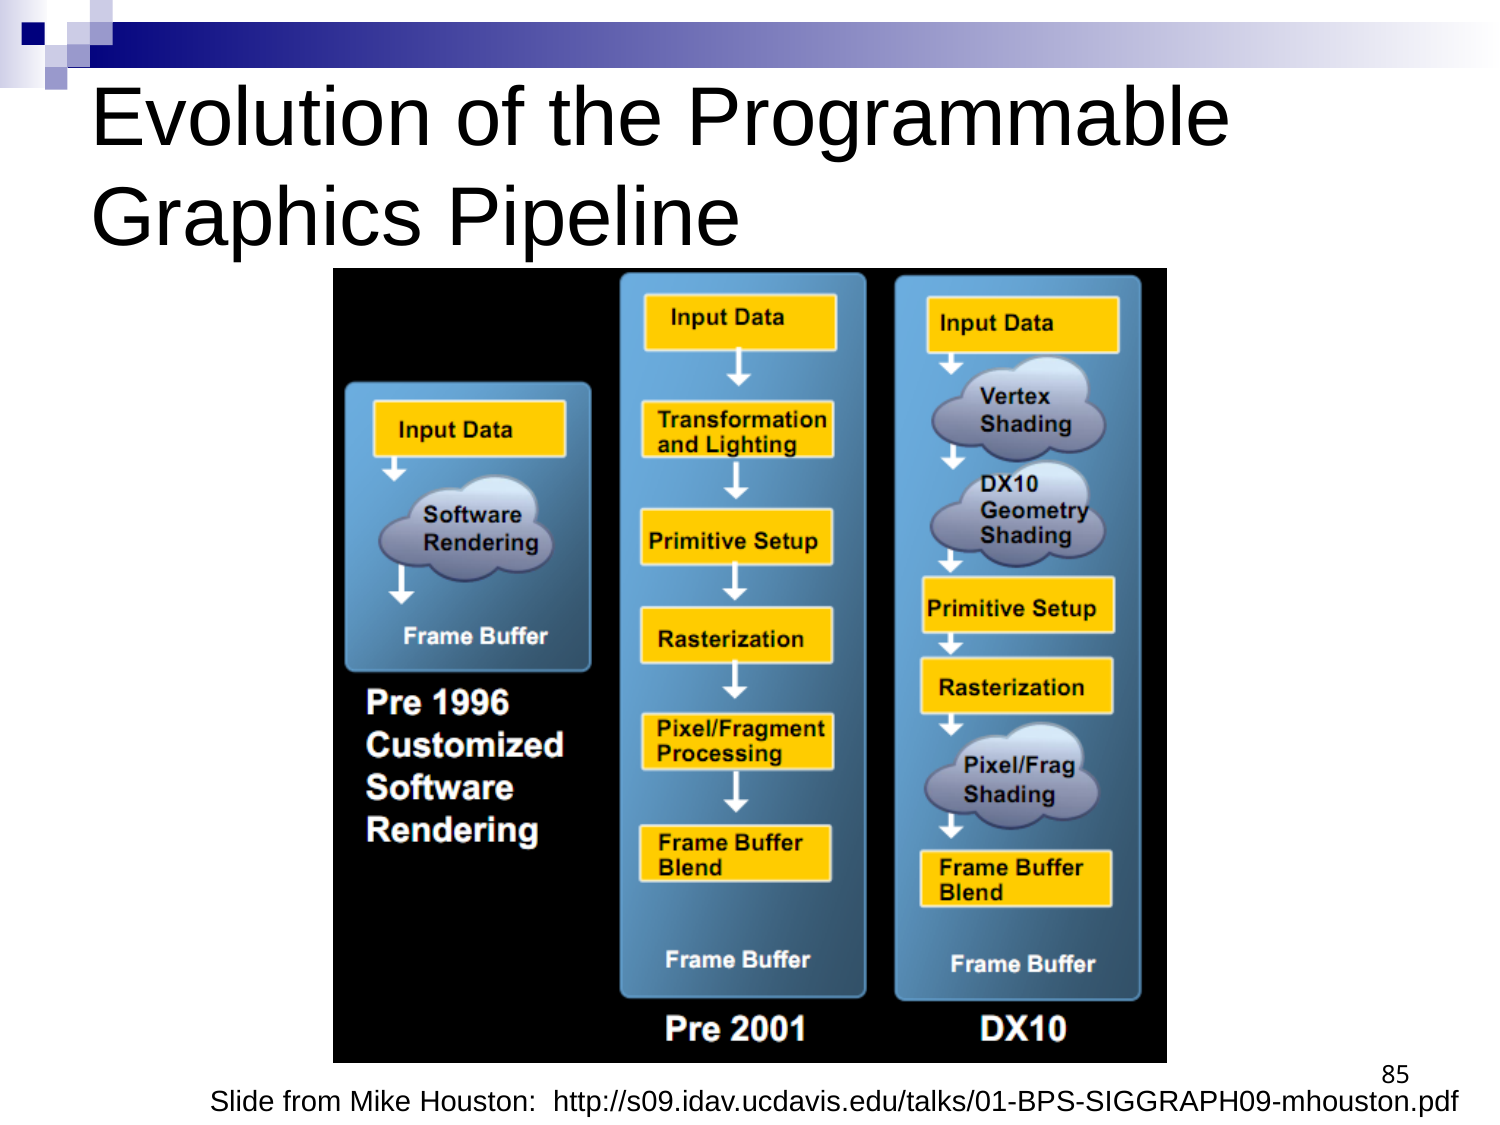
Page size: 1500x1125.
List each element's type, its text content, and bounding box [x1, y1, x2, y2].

slide_number 85 [1074, 1025, 1425, 1100]
title Evolution of the Programmable Graphics Pipeline [75, 99, 1425, 325]
text_box Slide from Mike Houston: http://s09.idav.ucdavis.edu/talks/01-BPS-SIGGRAPH09-mhouston.pdf [0, 1074, 1500, 1125]
picture [333, 268, 1167, 1063]
